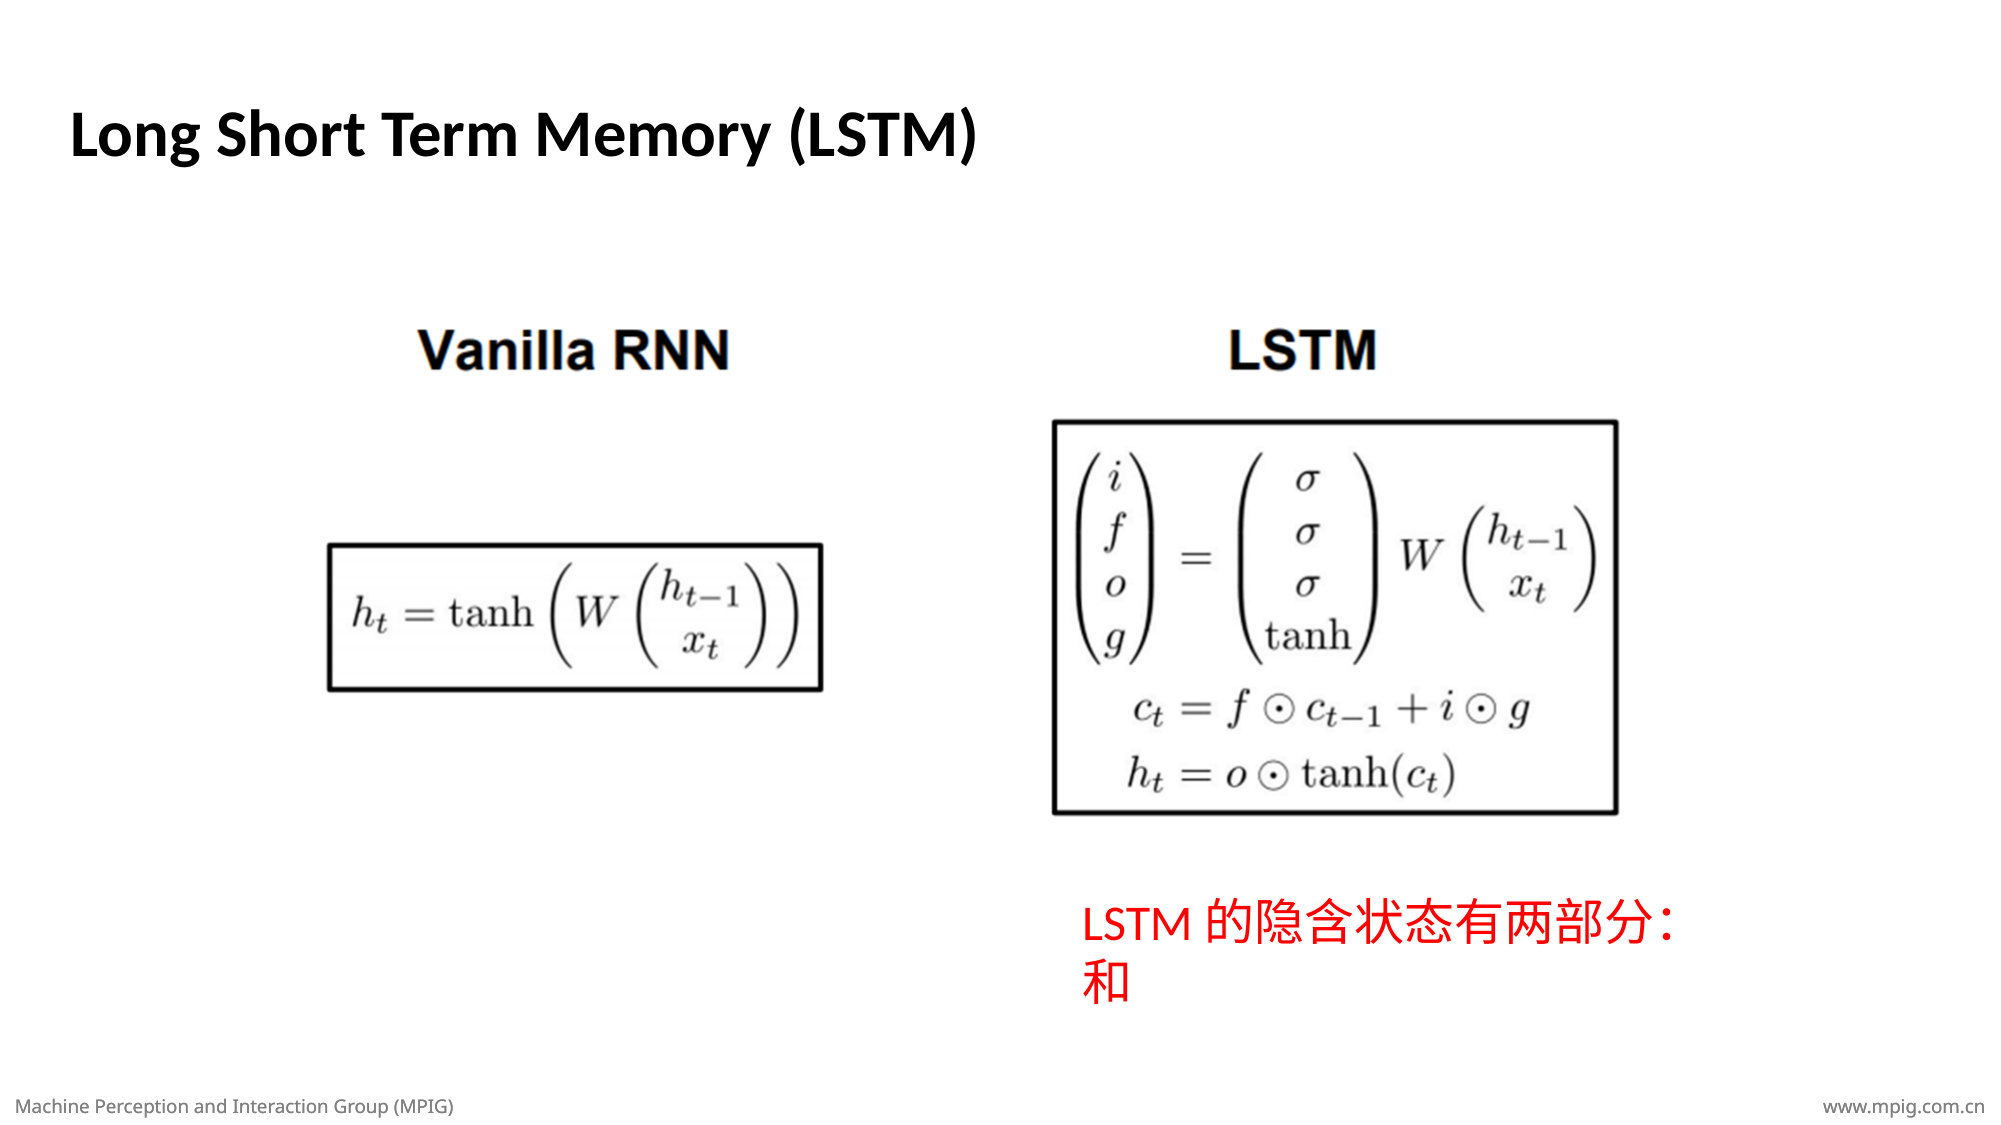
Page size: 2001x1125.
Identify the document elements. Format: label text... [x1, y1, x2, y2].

picture [206, 257, 1794, 867]
text_box Long Short Term Memory (LSTM) [55, 82, 995, 178]
